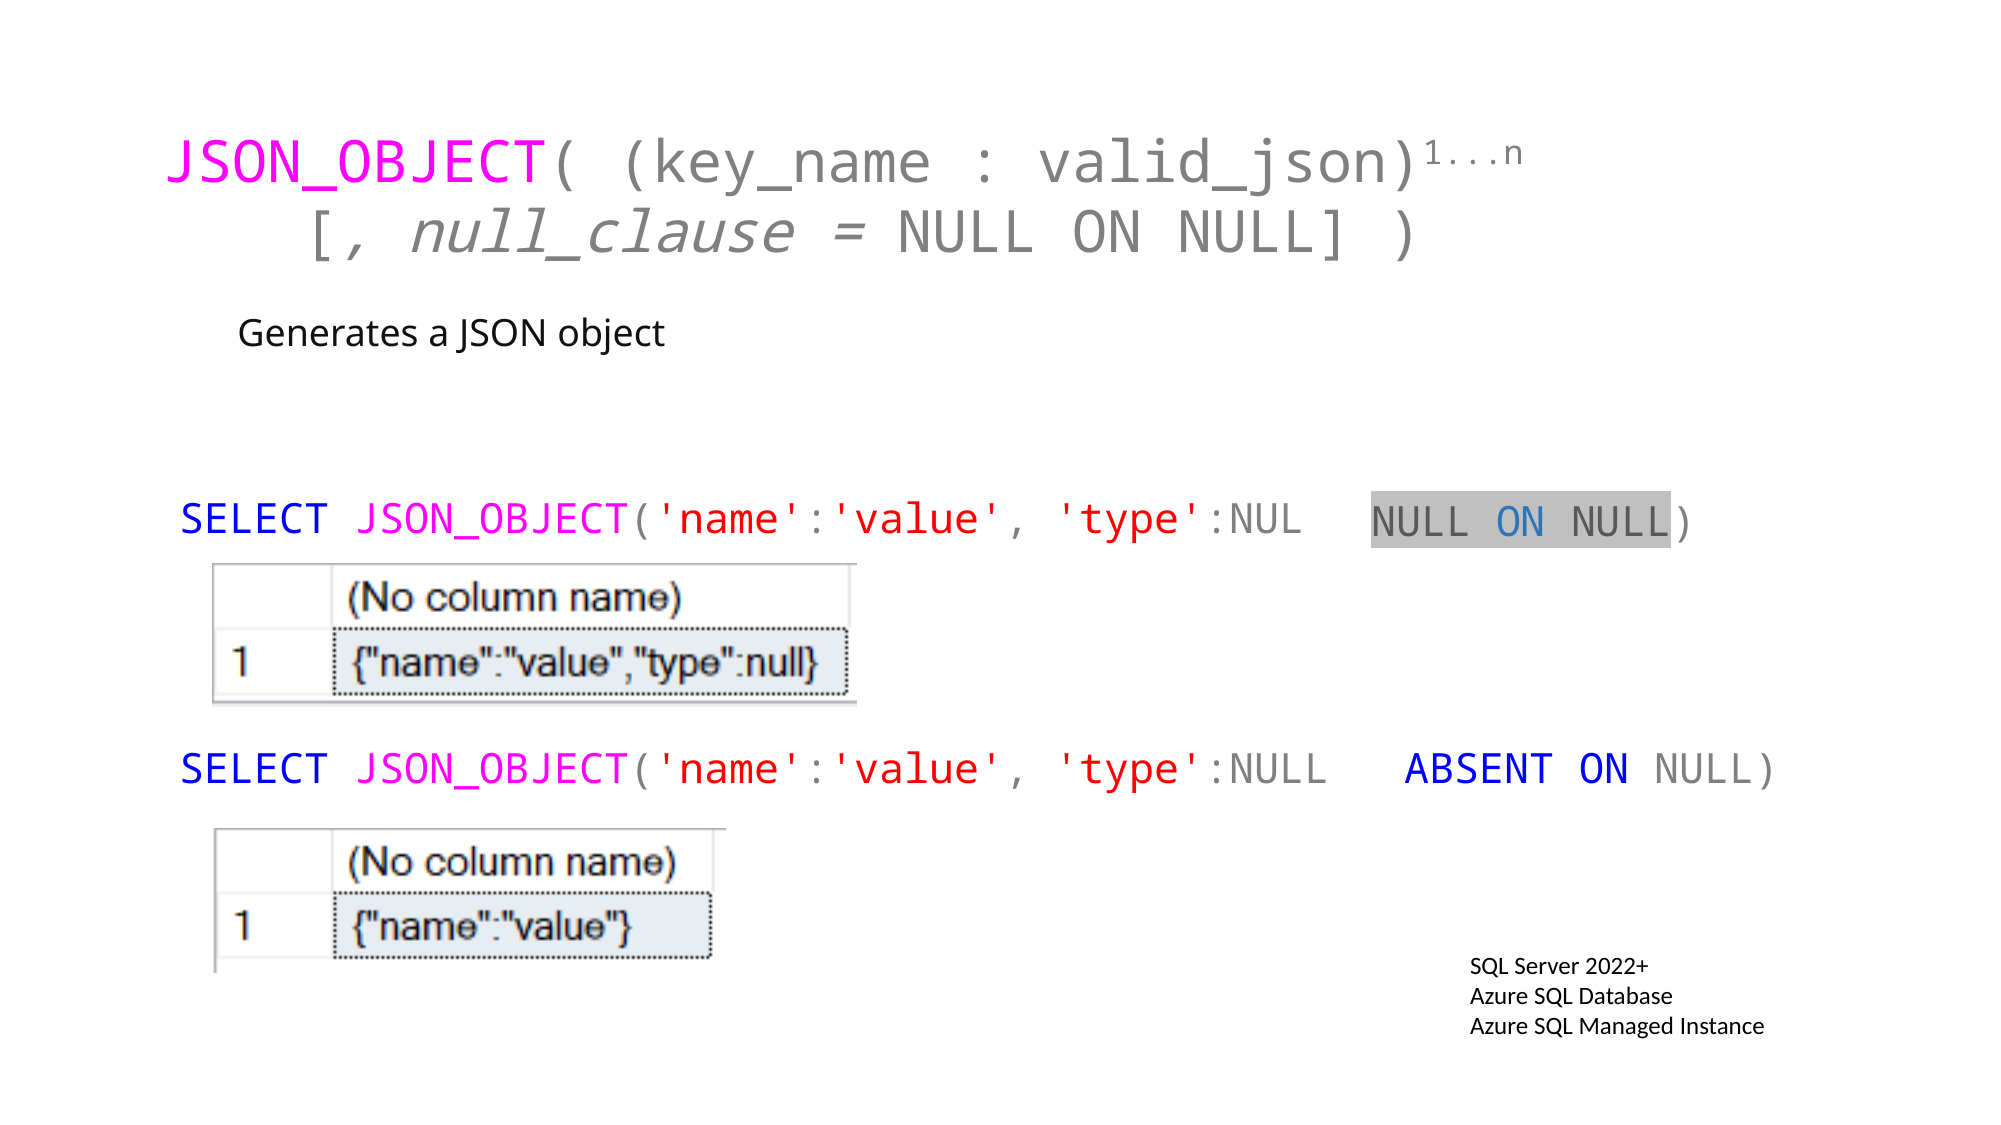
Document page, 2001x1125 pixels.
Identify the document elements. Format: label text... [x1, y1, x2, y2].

text_box JSON_OBJECT( (key_name : valid_json)1...n [, null_clause = NULL ON NULL] ) [147, 116, 1847, 272]
picture [212, 828, 726, 973]
picture [212, 563, 857, 707]
text_box SQL Server 2022+ Azure SQL Database Azure SQL Managed Instance [1455, 942, 1942, 1047]
text_box SELECT JSON_OBJECT('name':'value', 'type':NULL) SELECT JSON_OBJECT('name':'value', 'type':NULL ABSENT ON NULL) [164, 484, 1864, 900]
text_box Generates a JSON object [212, 302, 1532, 362]
text_box NULL ON NULL) [1306, 487, 1744, 552]
